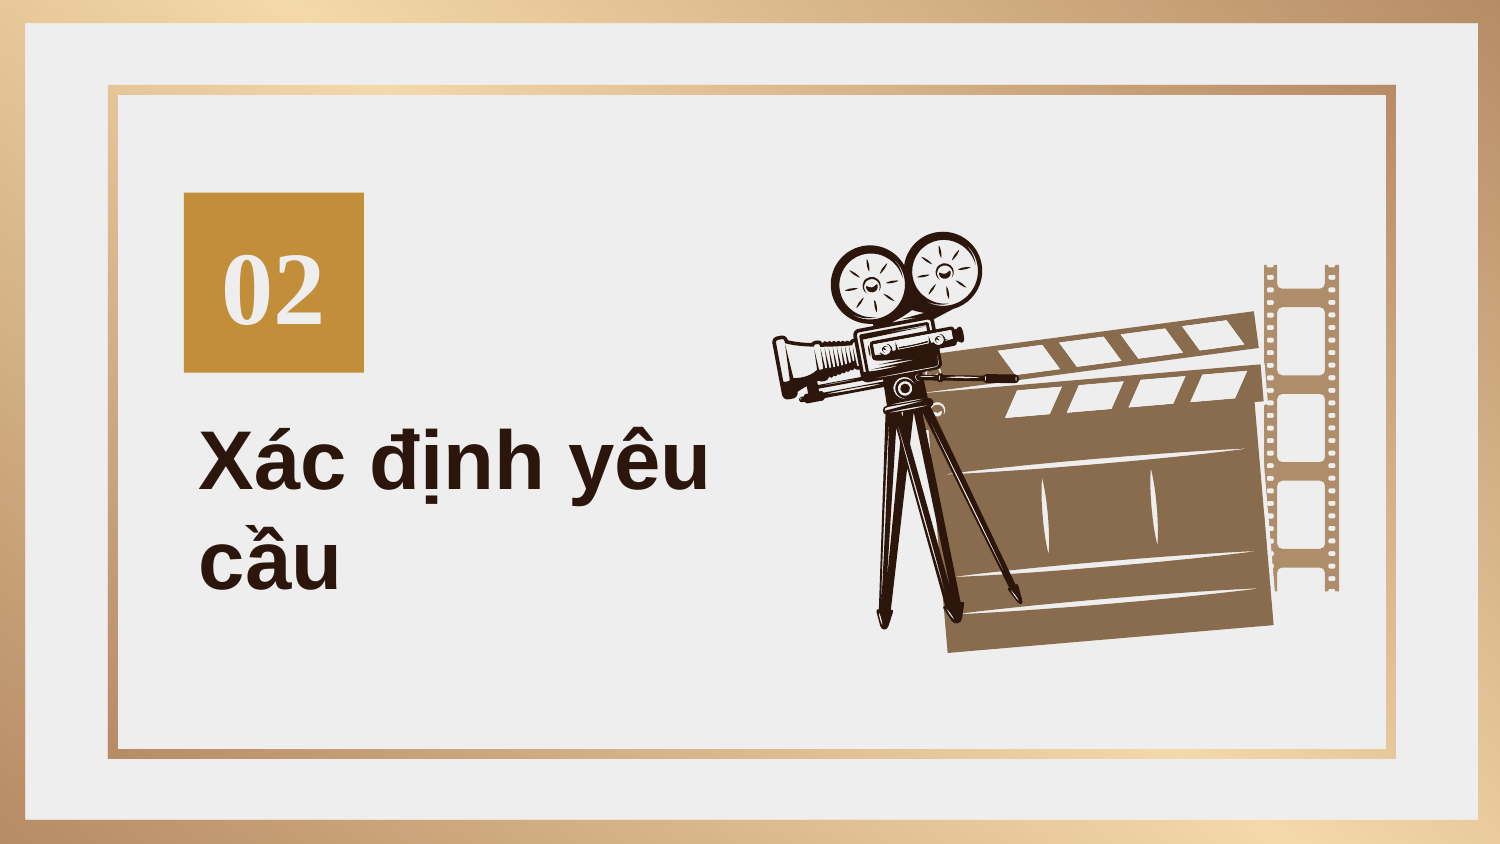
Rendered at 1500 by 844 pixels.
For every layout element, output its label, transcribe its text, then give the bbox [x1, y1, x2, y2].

picture [0, 0, 1500, 844]
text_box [772, 231, 1023, 630]
title Xác định yêu cầu [183, 390, 767, 609]
title 02 [183, 192, 364, 373]
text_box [907, 306, 1278, 658]
text_box [1264, 264, 1340, 592]
